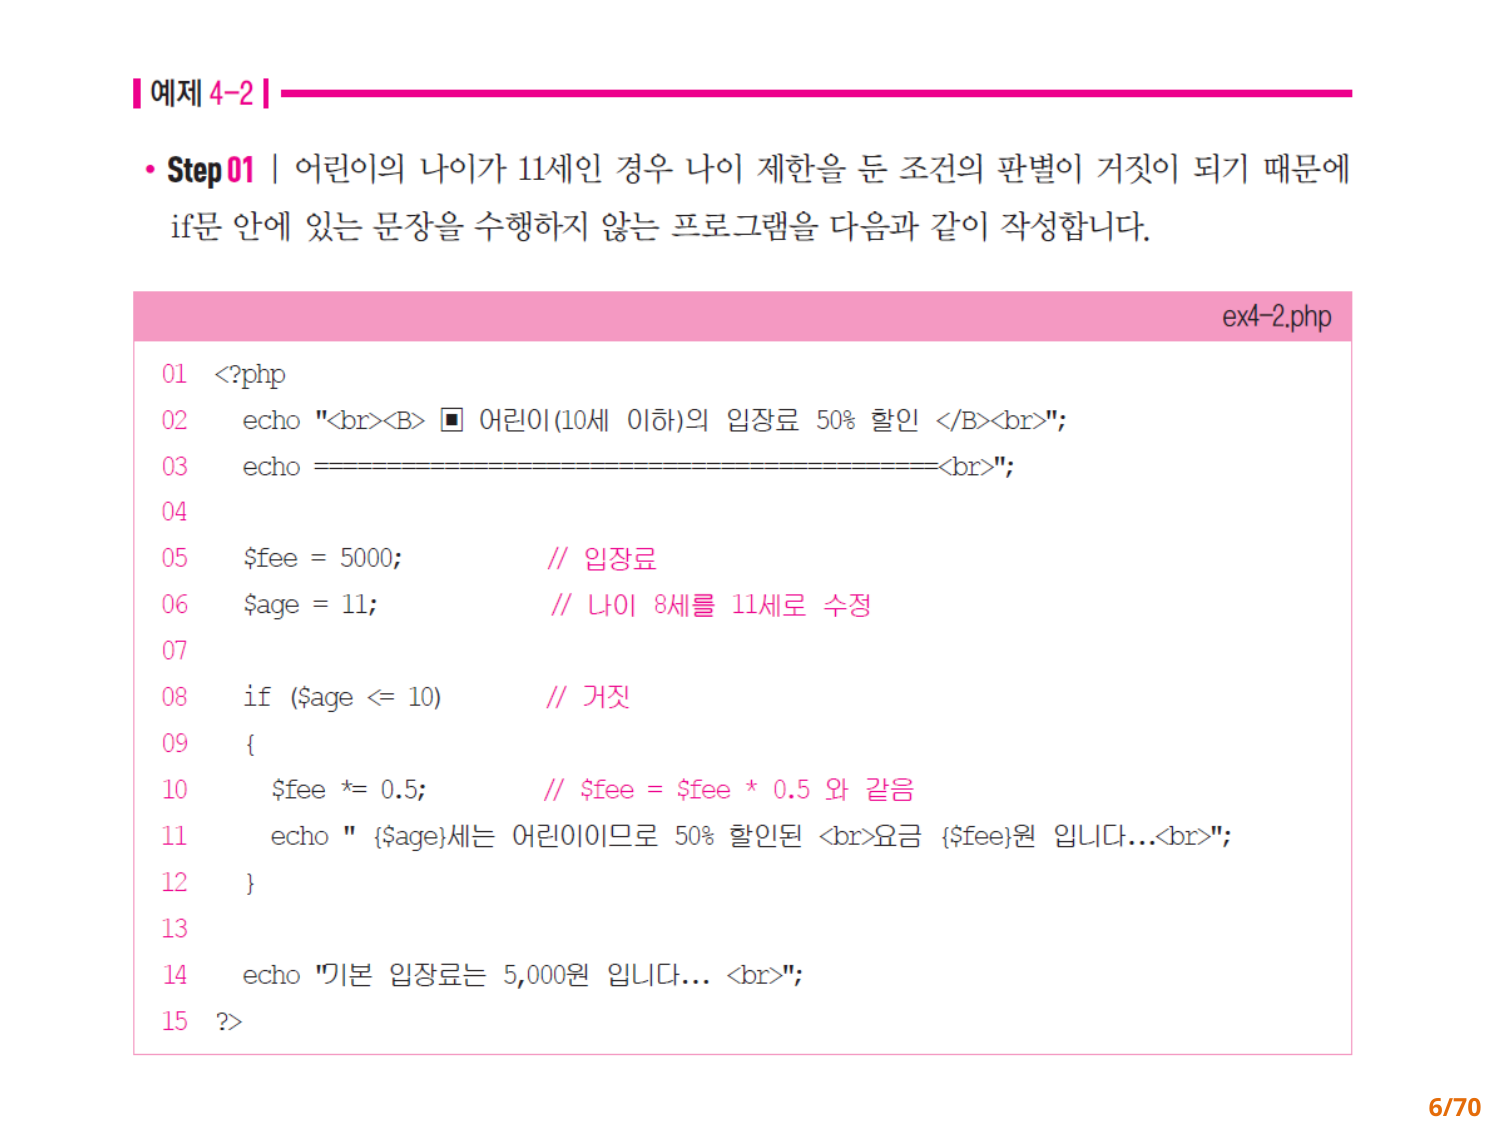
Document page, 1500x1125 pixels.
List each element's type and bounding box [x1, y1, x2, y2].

picture [111, 55, 1375, 1070]
